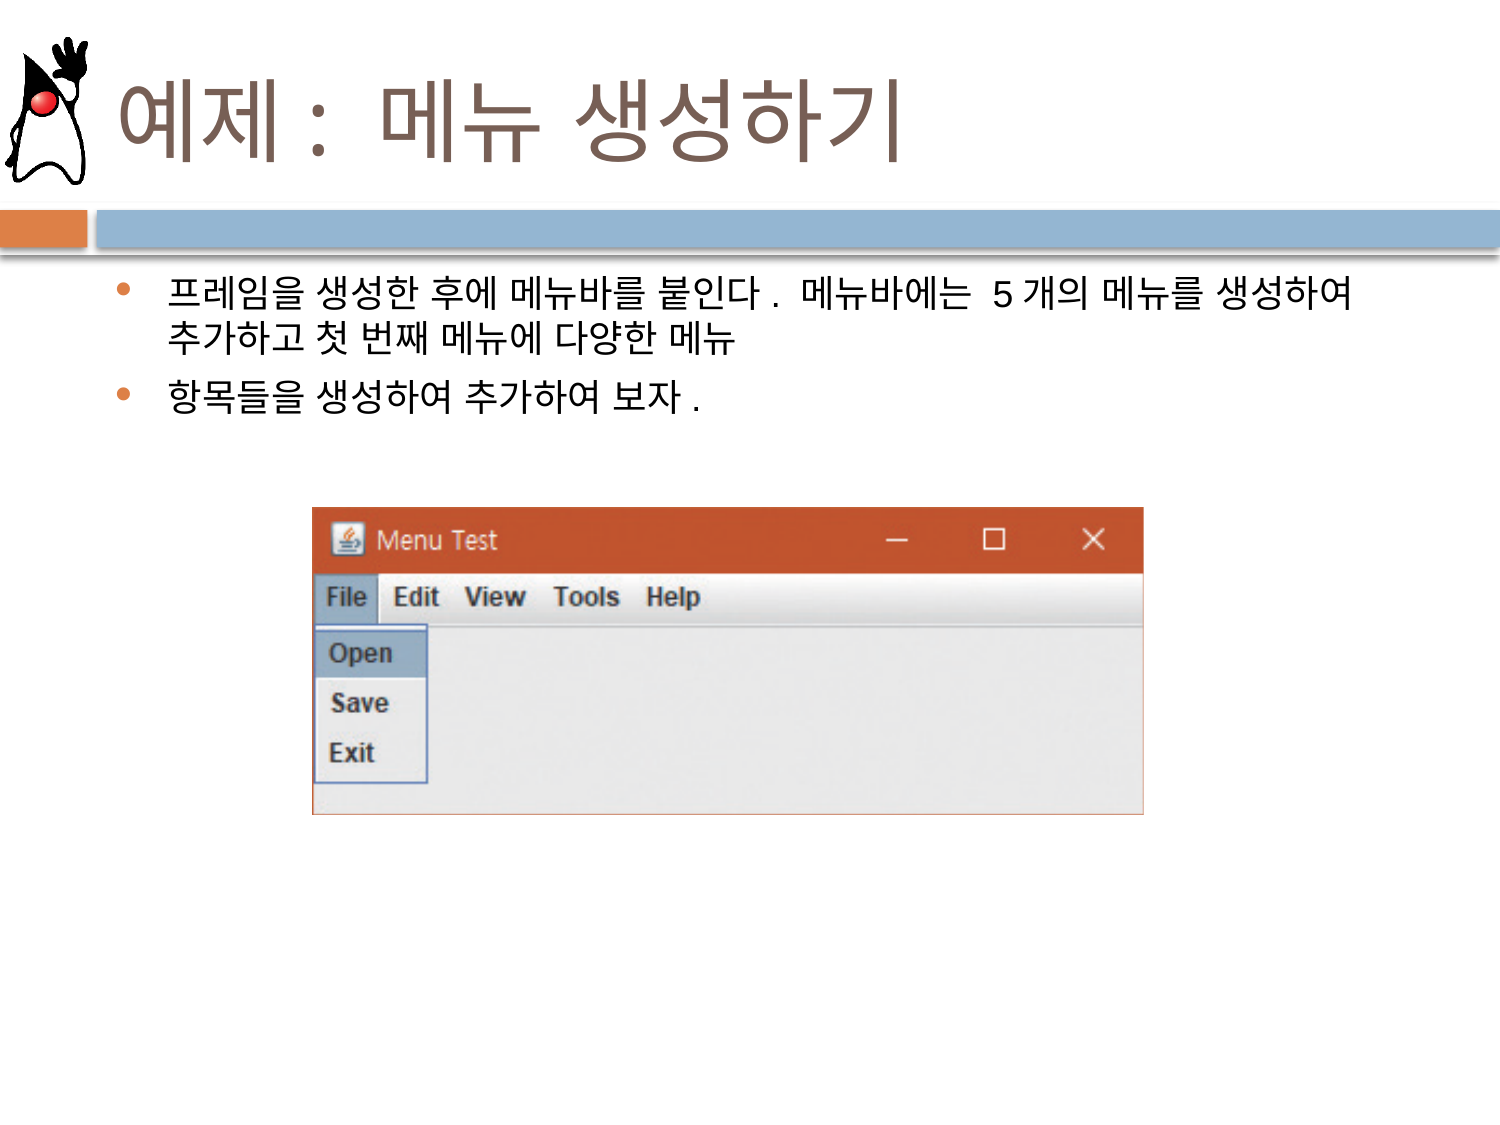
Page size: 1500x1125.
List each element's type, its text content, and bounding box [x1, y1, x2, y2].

picture [311, 507, 1144, 815]
list 프레임을 생성한 후에 메뉴바를 붙인다. 메뉴바에는 5개의 메뉴를 생성하여 추가하고 첫 번째 메뉴에 다양한 메뉴 항목들을 생성하여 추가하여 보자. [100, 262, 1438, 1000]
picture [5, 37, 88, 185]
title 예제: 메뉴 생성하기 [100, 37, 1438, 200]
